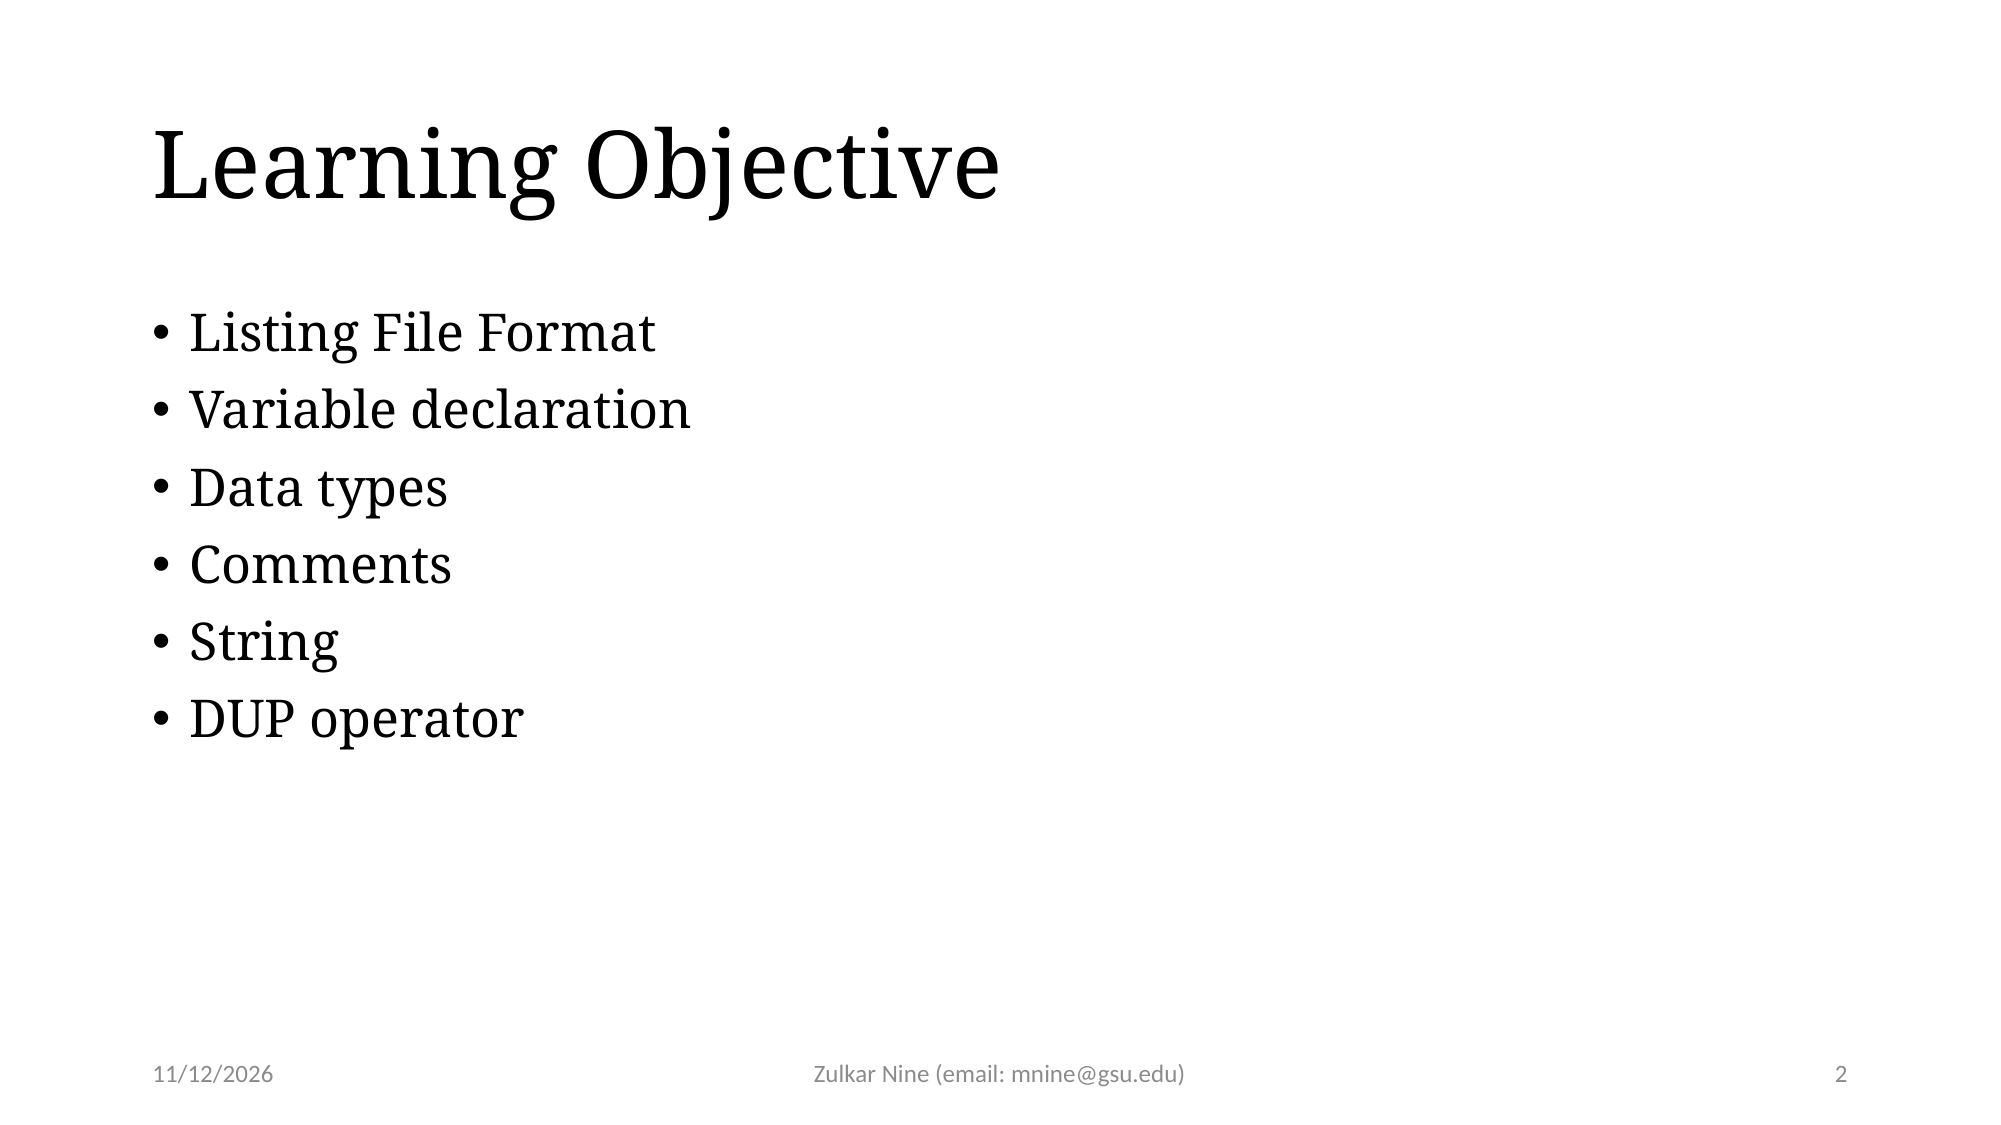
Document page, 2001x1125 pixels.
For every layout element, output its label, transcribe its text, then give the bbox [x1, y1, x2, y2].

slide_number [137, 1042, 588, 1103]
list Listing File Format Variable declaration Data types Comments String DUP operator [137, 299, 1863, 1014]
slide_number 2 [1412, 1042, 1863, 1103]
title Learning Objective [137, 59, 1863, 278]
footer Zulkar Nine (email: mnine@gsu.edu) [662, 1042, 1338, 1103]
